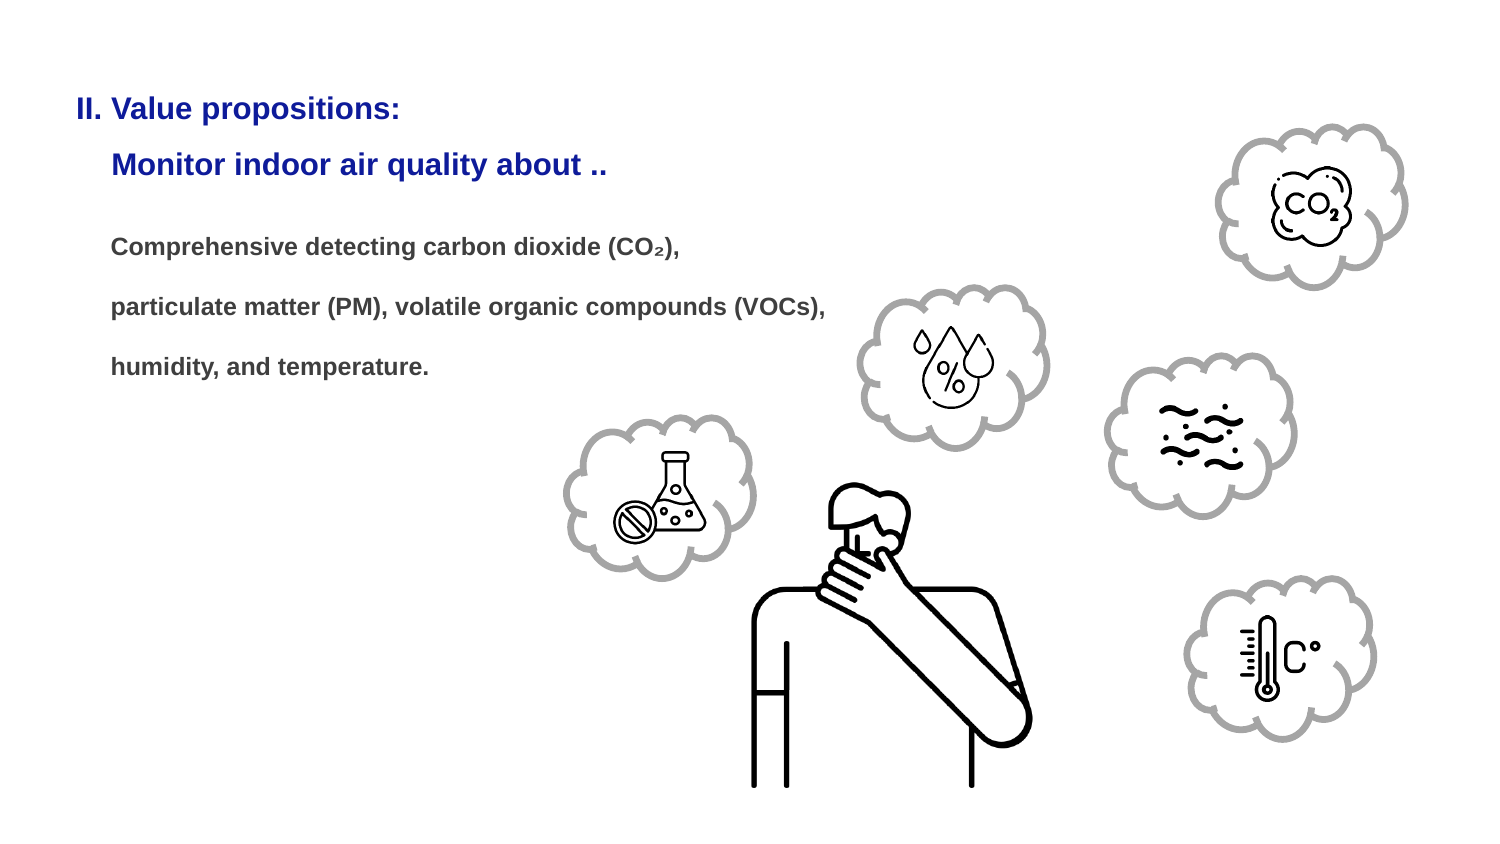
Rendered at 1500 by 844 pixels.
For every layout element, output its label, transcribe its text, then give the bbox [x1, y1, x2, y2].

text_box II. Value propositions: Monitor indoor air quality about .. [64, 64, 623, 188]
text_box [1107, 355, 1295, 517]
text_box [1218, 126, 1406, 288]
picture [704, 447, 1053, 796]
text_box Comprehensive detecting carbon dioxide (CO₂), particulate matter (PM), volatile organic compounds (VOCs), humidity, and temperature. [99, 195, 852, 386]
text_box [859, 286, 1048, 449]
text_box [566, 417, 754, 579]
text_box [1186, 577, 1375, 740]
